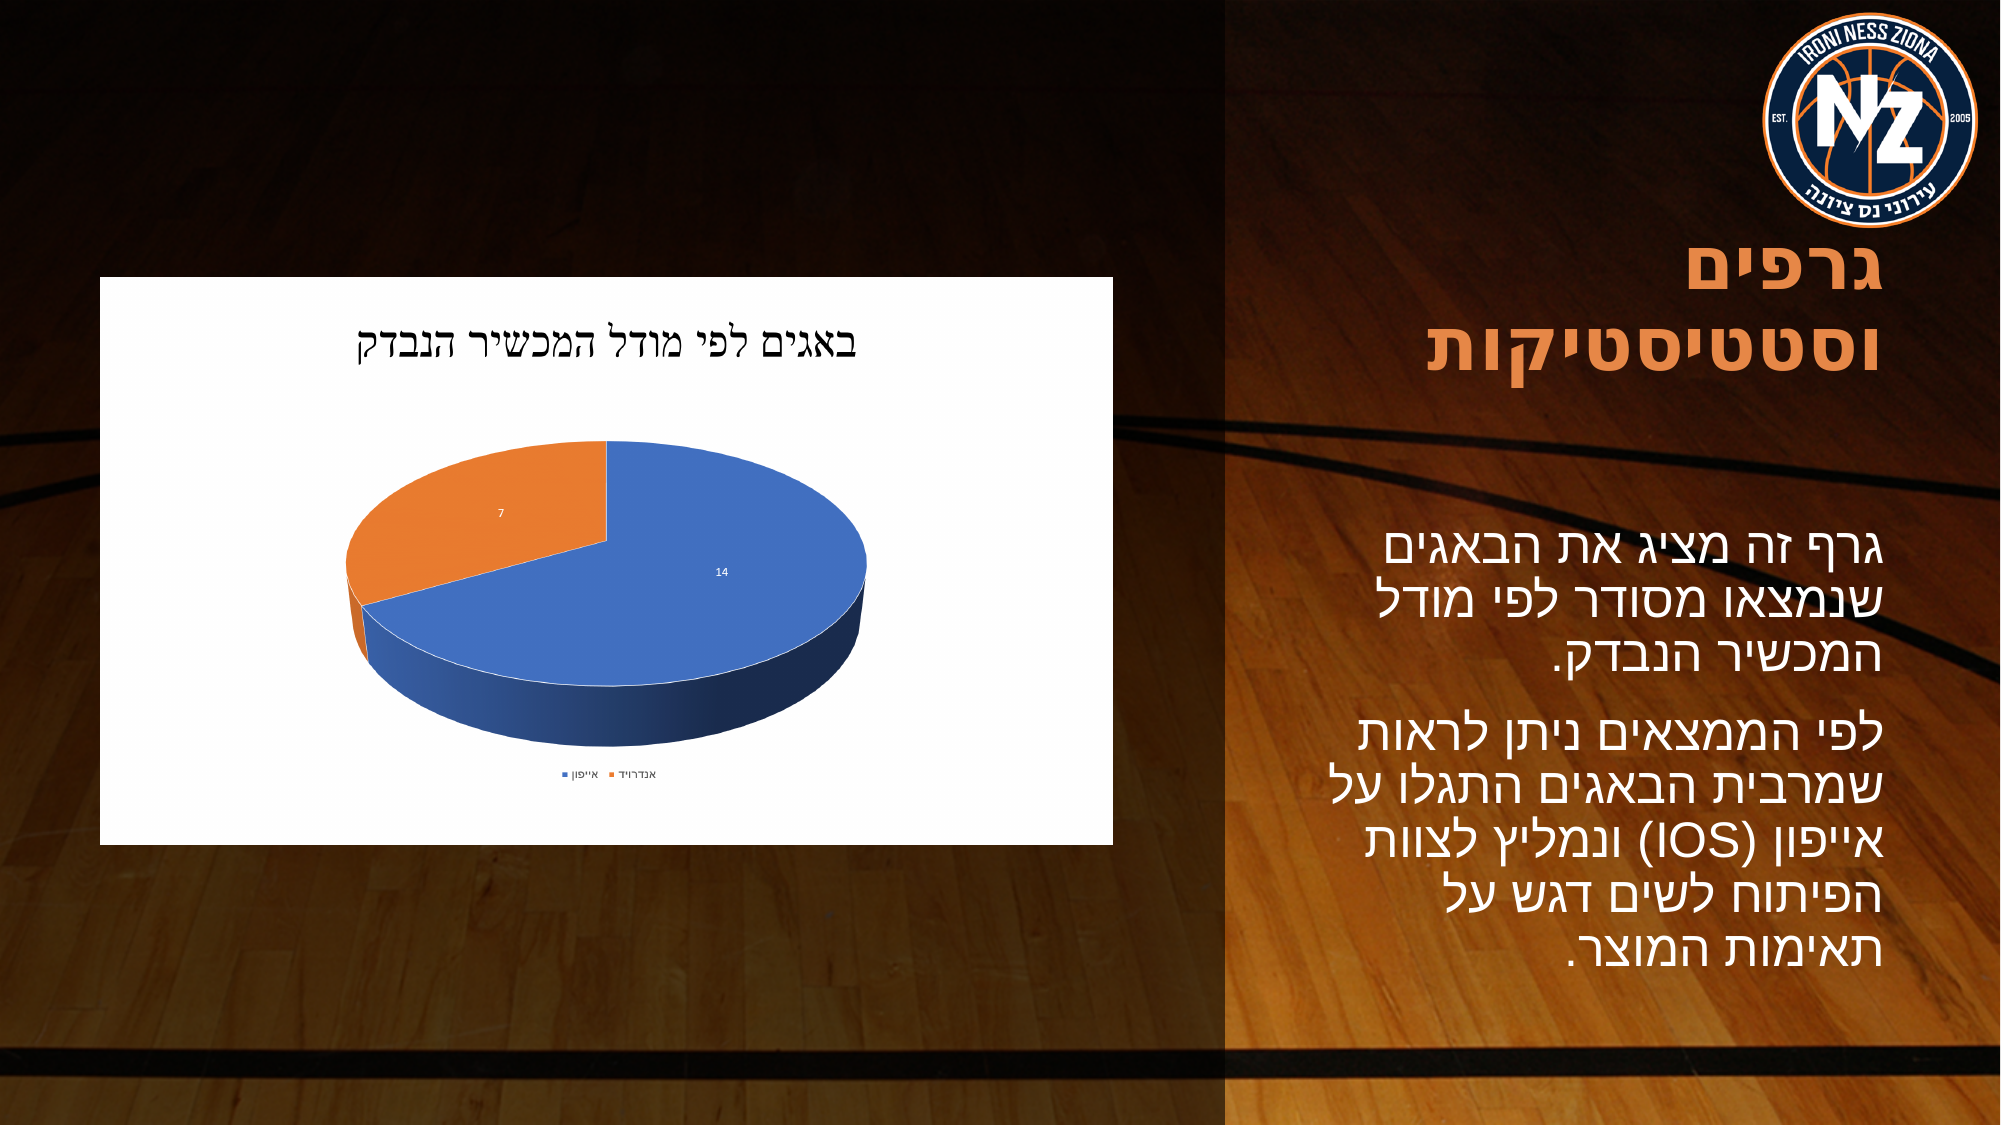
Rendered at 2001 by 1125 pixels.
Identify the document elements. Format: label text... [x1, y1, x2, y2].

list גרף זה מציג את הבאגים שנמצאו מסודר לפי מודל המכשיר הנבדק. לפי הממצאים ניתן לראות שמרבית הבאגים התגלו על אייפון (IOS) ונמליץ לצוות הפיתוח לשים דגש על תאימות המוצר. [1299, 512, 1900, 988]
text_box גרפים וסטטיסטיקות [1299, 137, 1900, 488]
picture [0, 0, 2001, 1125]
